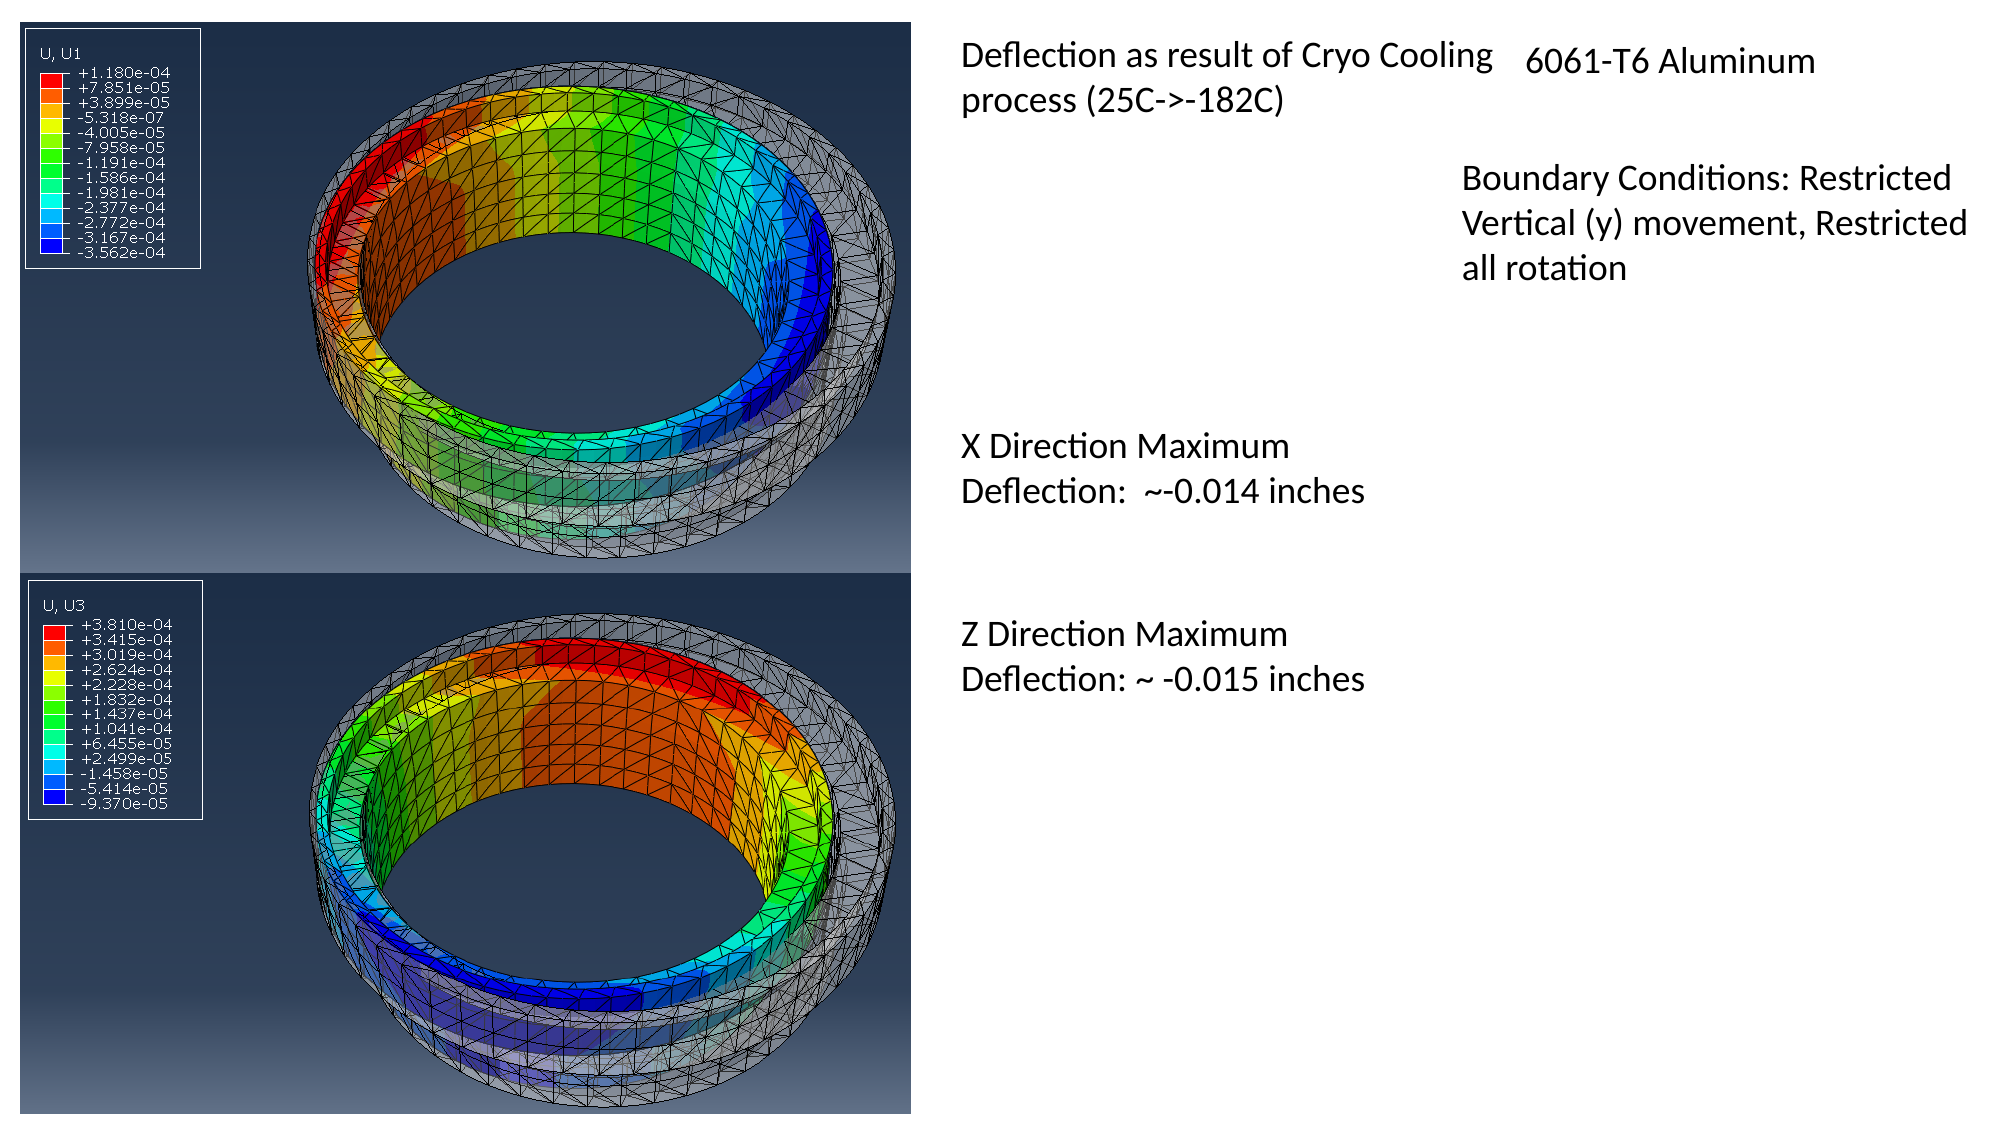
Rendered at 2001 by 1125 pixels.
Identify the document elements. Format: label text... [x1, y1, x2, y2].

text_box X Direction Maximum Deflection: ~-0.014 inches [946, 414, 1448, 519]
text_box 6061-T6 Aluminum [1510, 29, 1978, 89]
text_box Boundary Conditions: Restricted Vertical (y) movement, Restricted all rotation [1447, 145, 1995, 296]
picture [20, 22, 911, 1114]
text_box Deflection as result of Cryo Cooling process (25C->-182C) [946, 22, 1511, 128]
text_box Z Direction Maximum Deflection: ~ -0.015 inches [946, 602, 1465, 707]
